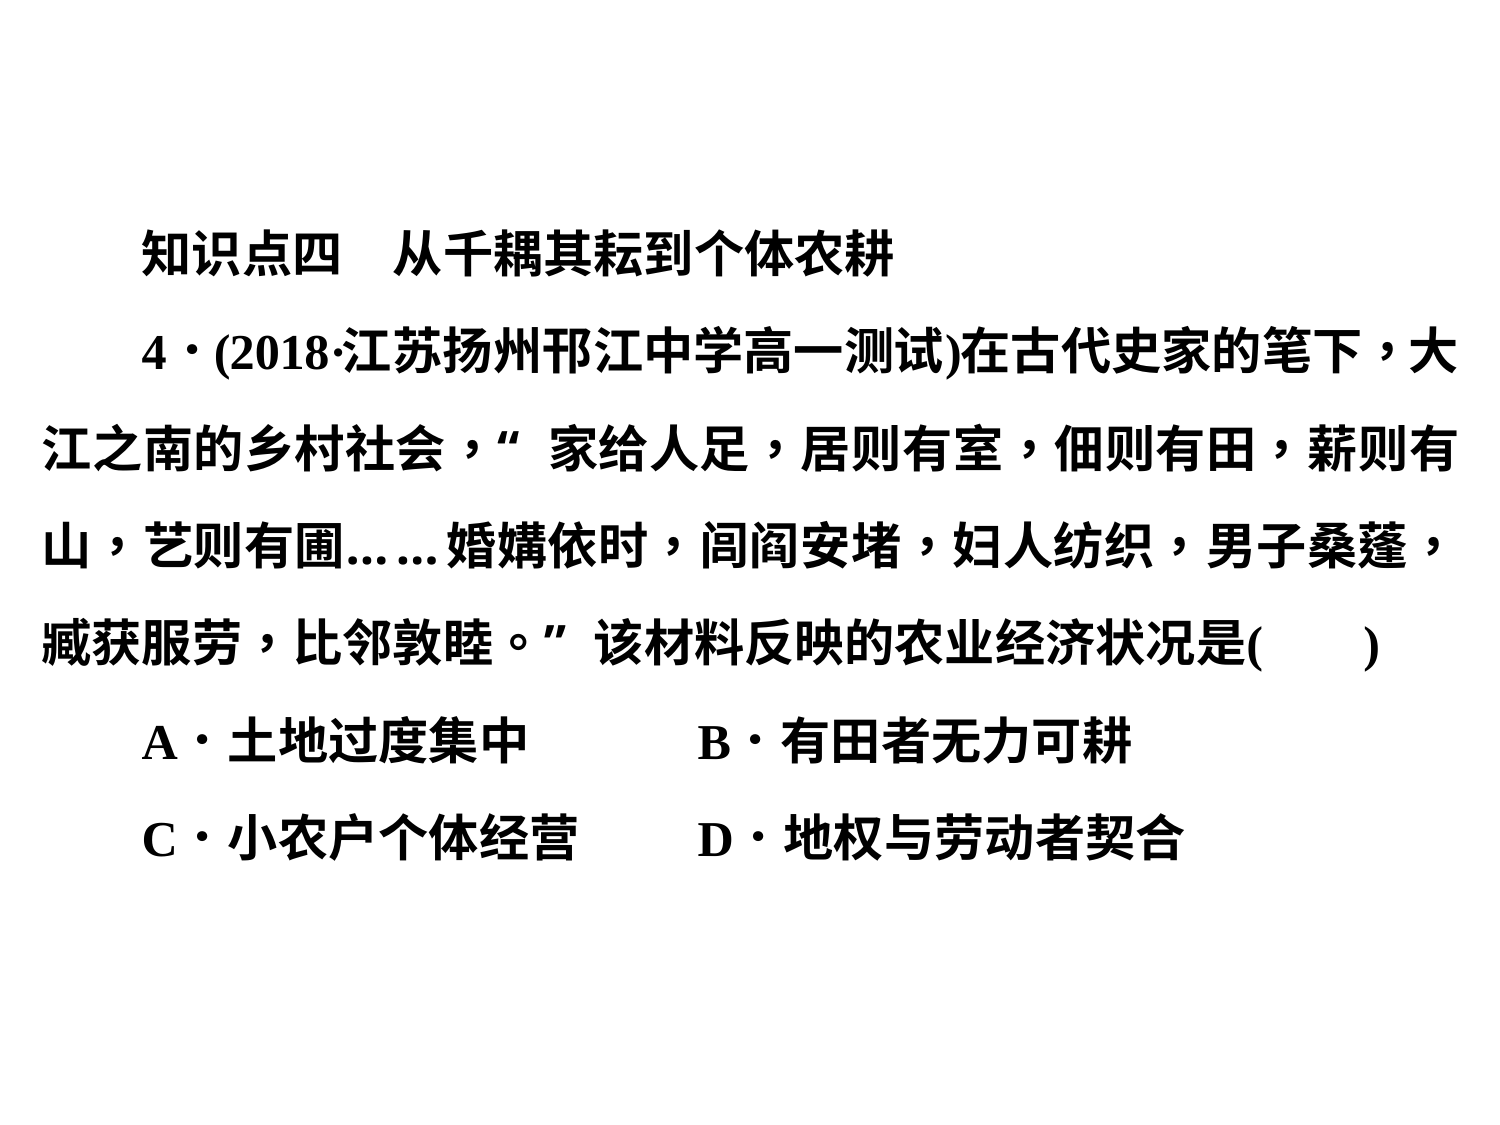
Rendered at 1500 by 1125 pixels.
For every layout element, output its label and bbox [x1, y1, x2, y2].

text_box [41, 222, 1459, 904]
